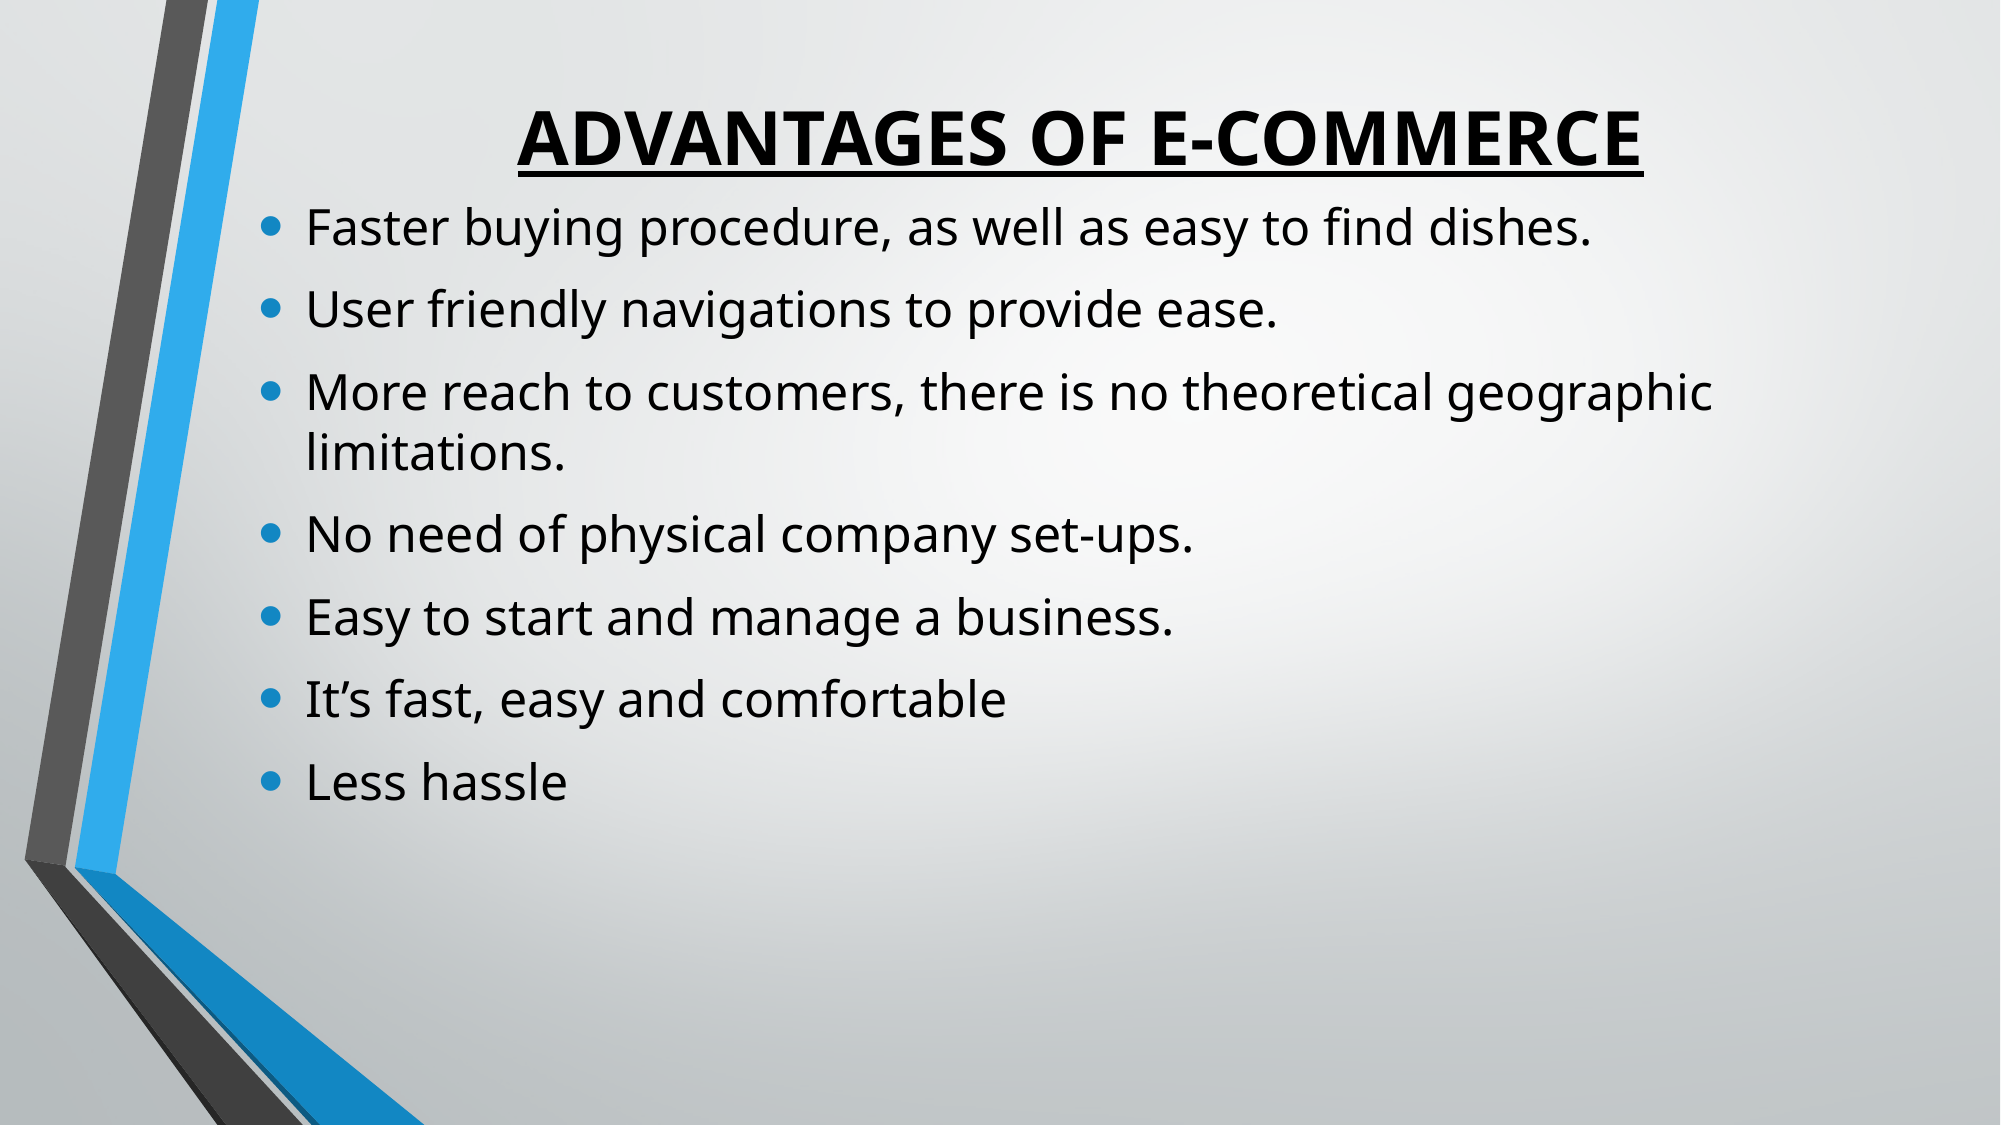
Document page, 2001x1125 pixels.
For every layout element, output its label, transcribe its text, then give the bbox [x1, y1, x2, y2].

title ADVANTAGES OF E-COMMERCE [259, 69, 1903, 202]
list Faster buying procedure, as well as easy to find dishes. User friendly navigations to provide ease. More reach to customers, there is no theoretical geographic limitations. No need of physical company set-ups. Easy to start and manage a business. It’s fast, easy and comfortable Less hassle [243, 220, 1887, 950]
